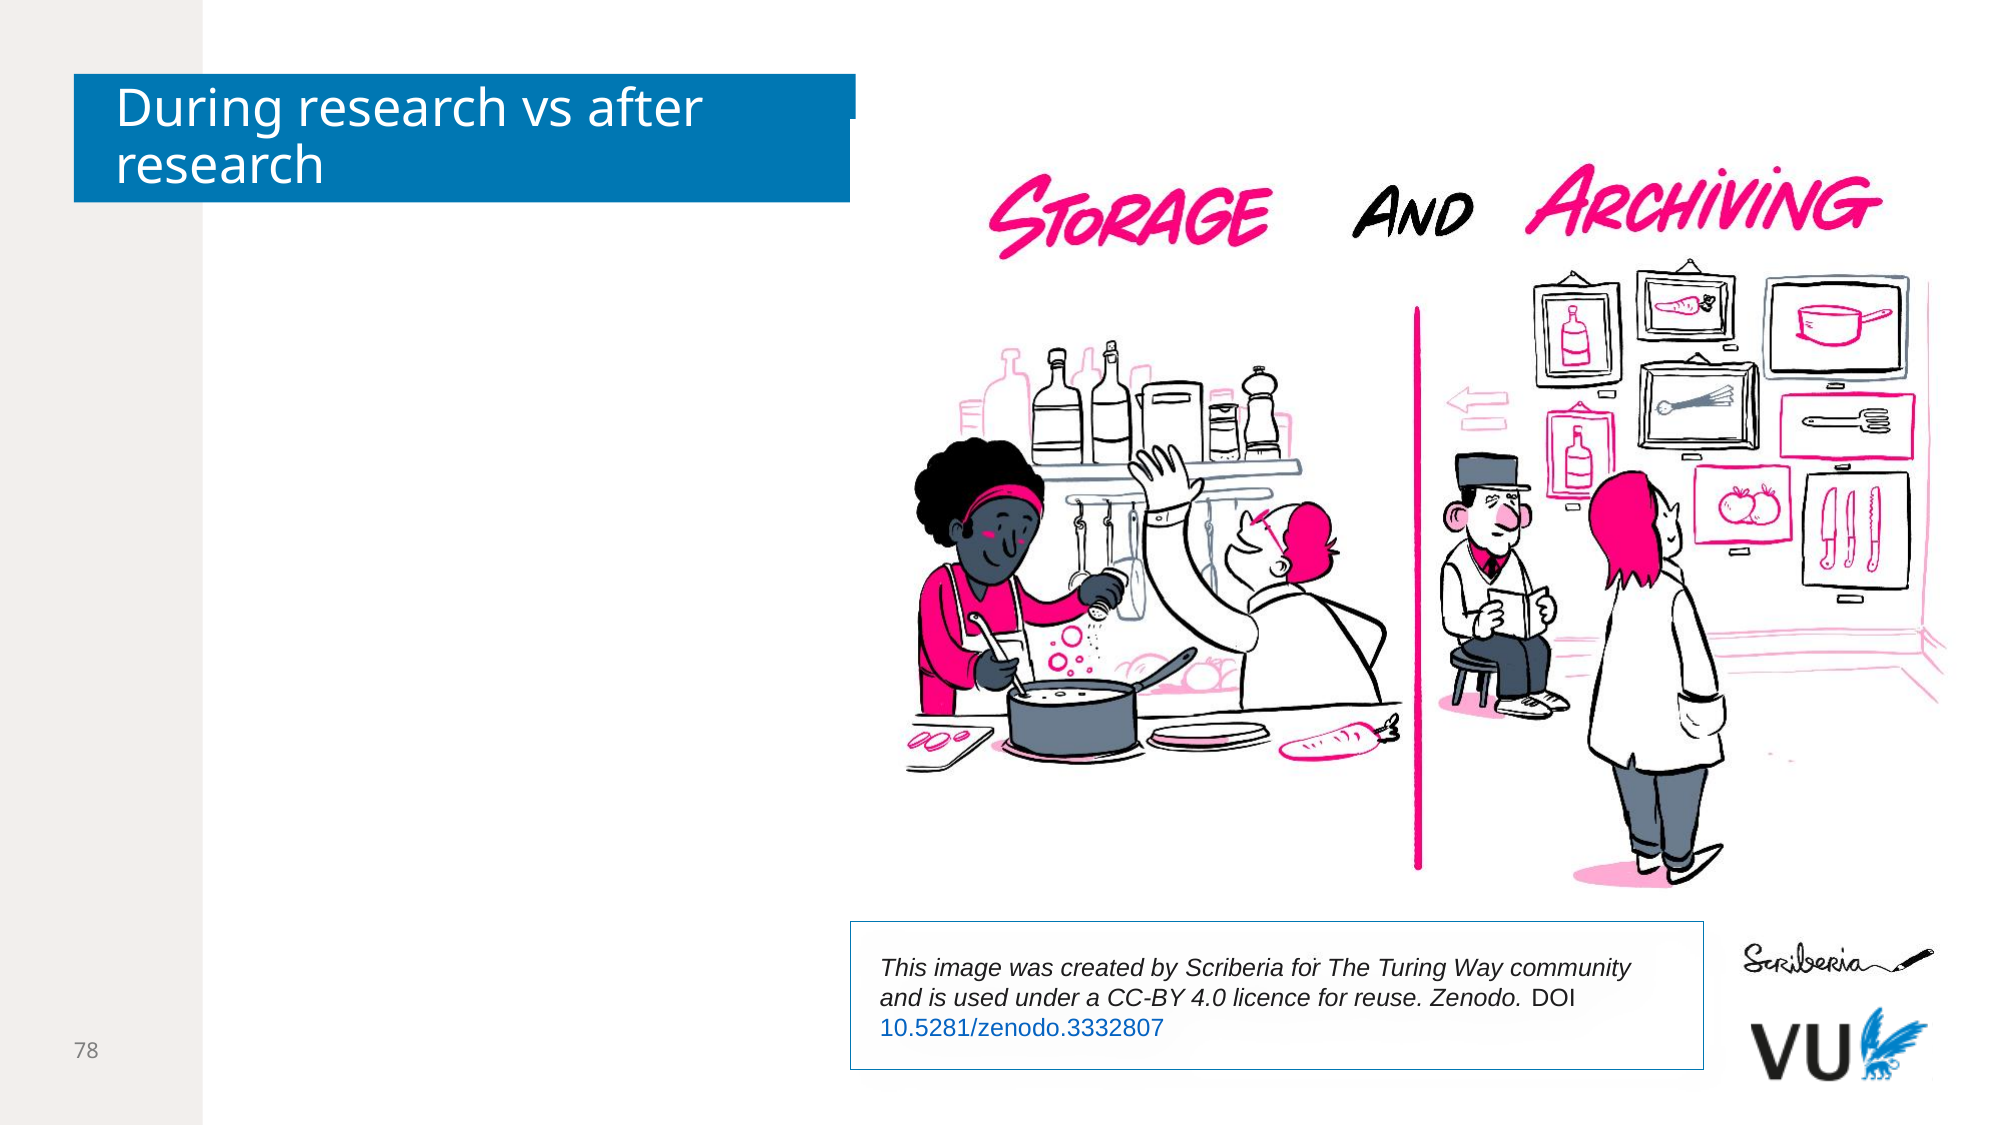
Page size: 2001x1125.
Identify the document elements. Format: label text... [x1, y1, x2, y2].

slide_number 78 [73, 977, 203, 1125]
text_box This image was created by Scriberia for The Turing Way community and is used under a CC-BY 4.0 licence for reuse. Zenodo. DOI 10.5281/zenodo.3332807 [850, 1006, 1704, 1070]
title During research vs after research [73, 73, 856, 203]
picture [850, 119, 1959, 1006]
picture [852, 923, 1702, 1006]
